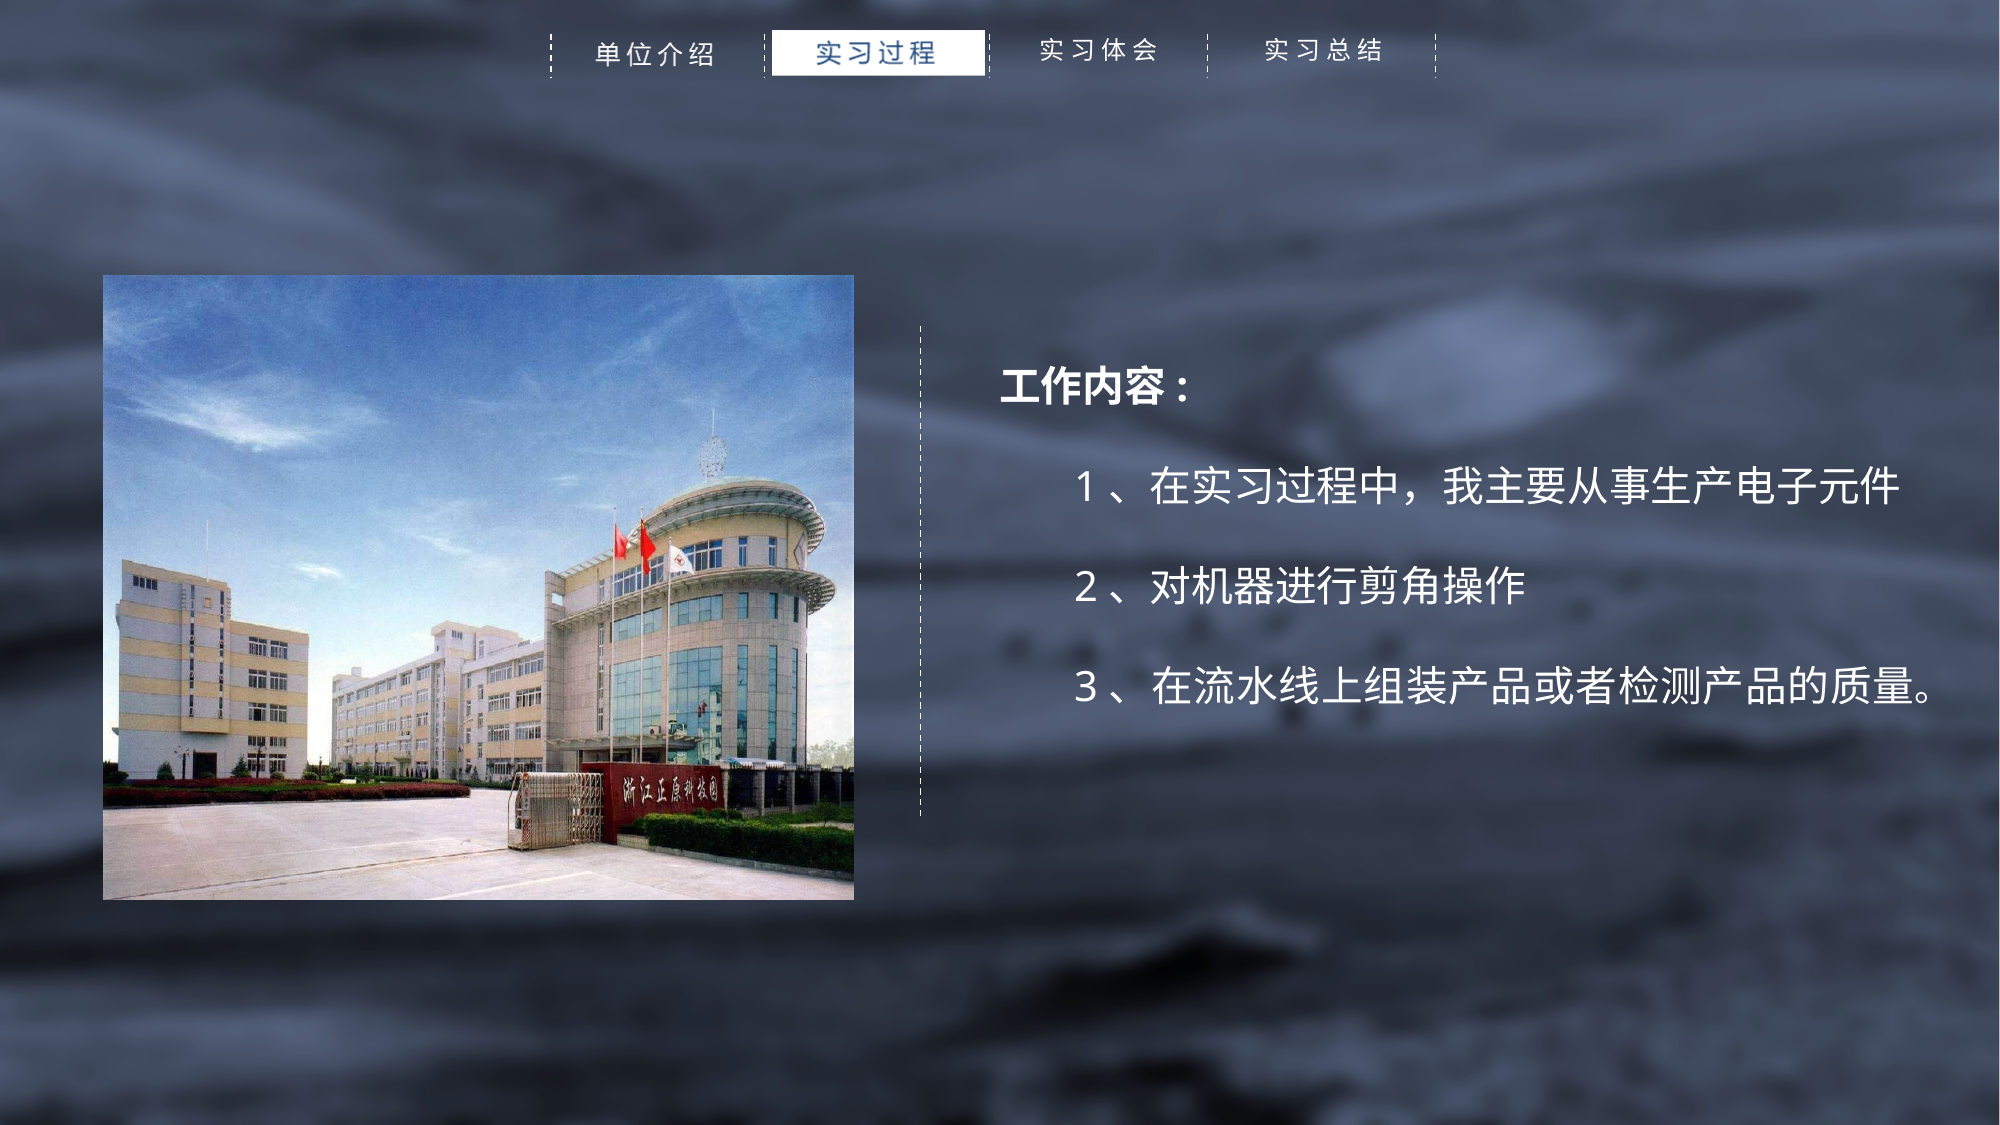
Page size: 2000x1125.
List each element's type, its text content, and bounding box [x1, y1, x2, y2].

text_box 实习总结 [1217, 27, 1430, 73]
text_box 工作内容: 1、在实习过程中，我主要从事生产电子元件 2、对机器进行剪角操作 3、在流水线上组装产品或者检测产品的质量。 [984, 337, 1930, 718]
picture [103, 275, 855, 900]
picture [552, 30, 763, 86]
text_box 研究方法 [776, 27, 990, 33]
text_box 实习体会 [992, 27, 1205, 73]
picture [771, 29, 985, 84]
